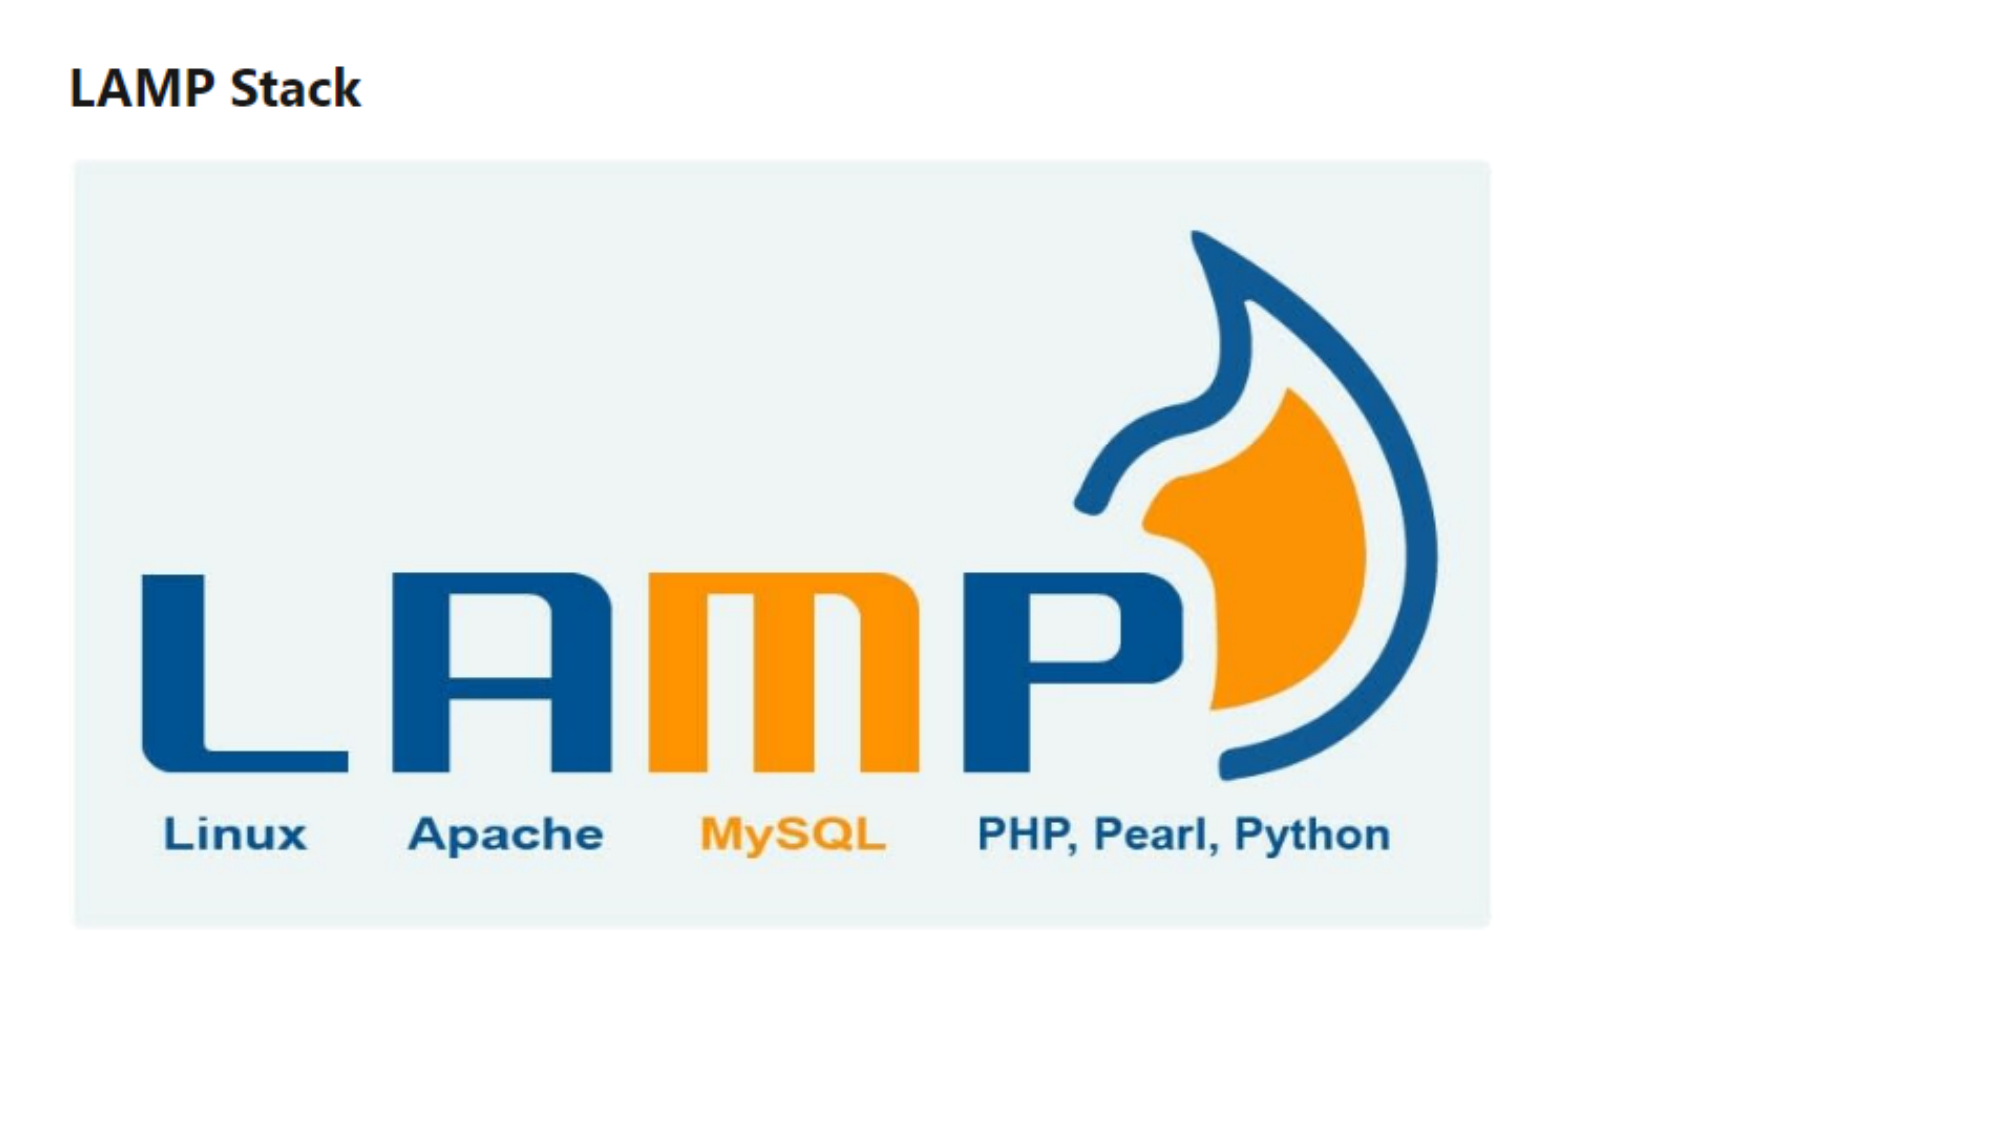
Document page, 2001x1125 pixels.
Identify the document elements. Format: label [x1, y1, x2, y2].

picture [57, 44, 1560, 970]
